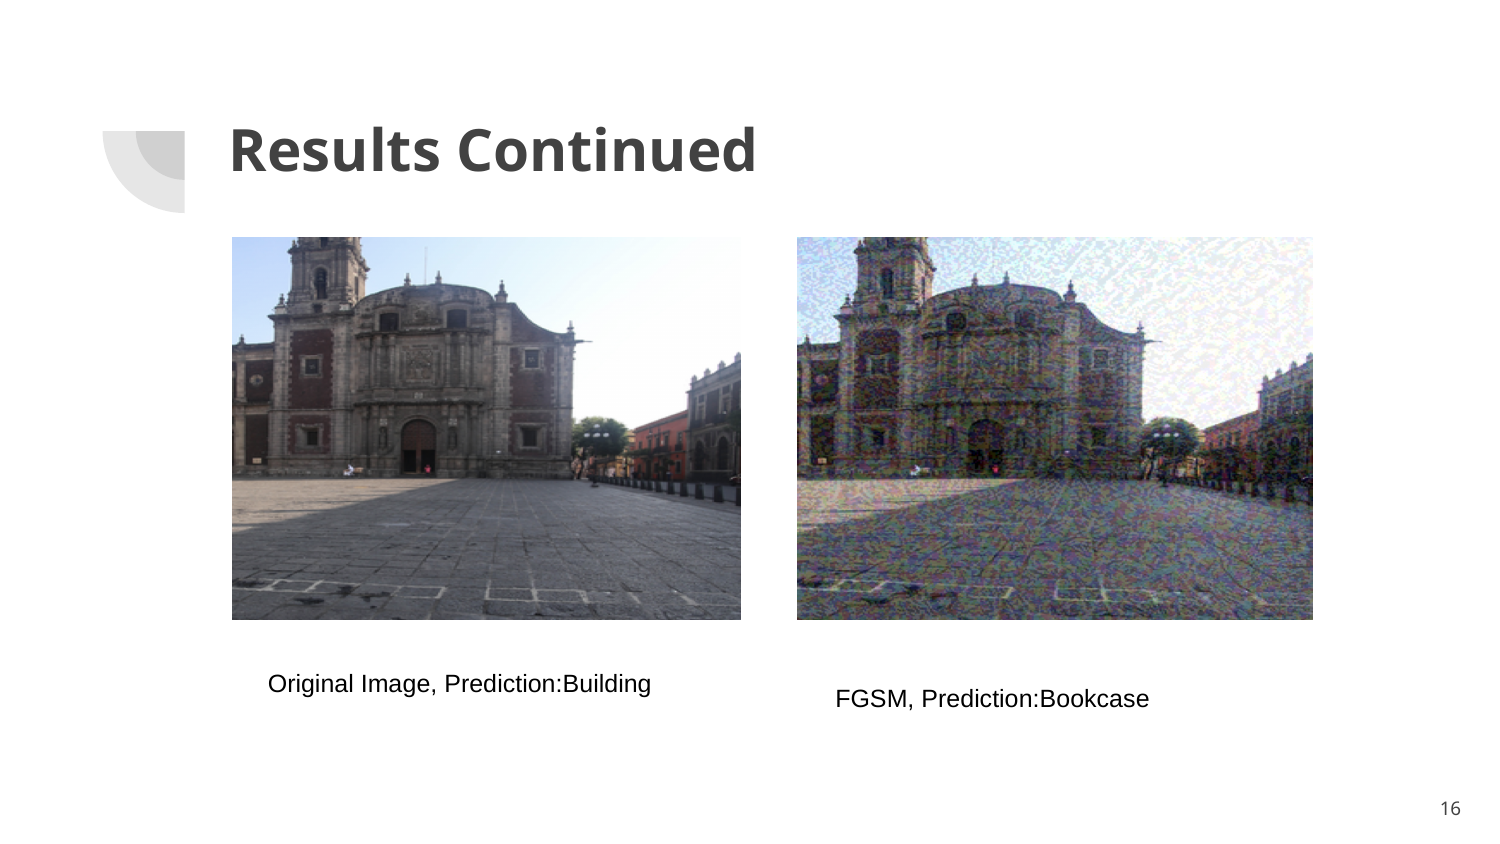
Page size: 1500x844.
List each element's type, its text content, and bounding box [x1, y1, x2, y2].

picture [232, 236, 741, 620]
text_box Original Image, Prediction:Building [252, 652, 724, 718]
picture [796, 236, 1313, 620]
title Results Continued [213, 98, 1368, 263]
slide_number ‹#› [1386, 777, 1477, 842]
text_box FGSM, Prediction:Bookcase [820, 667, 1292, 718]
